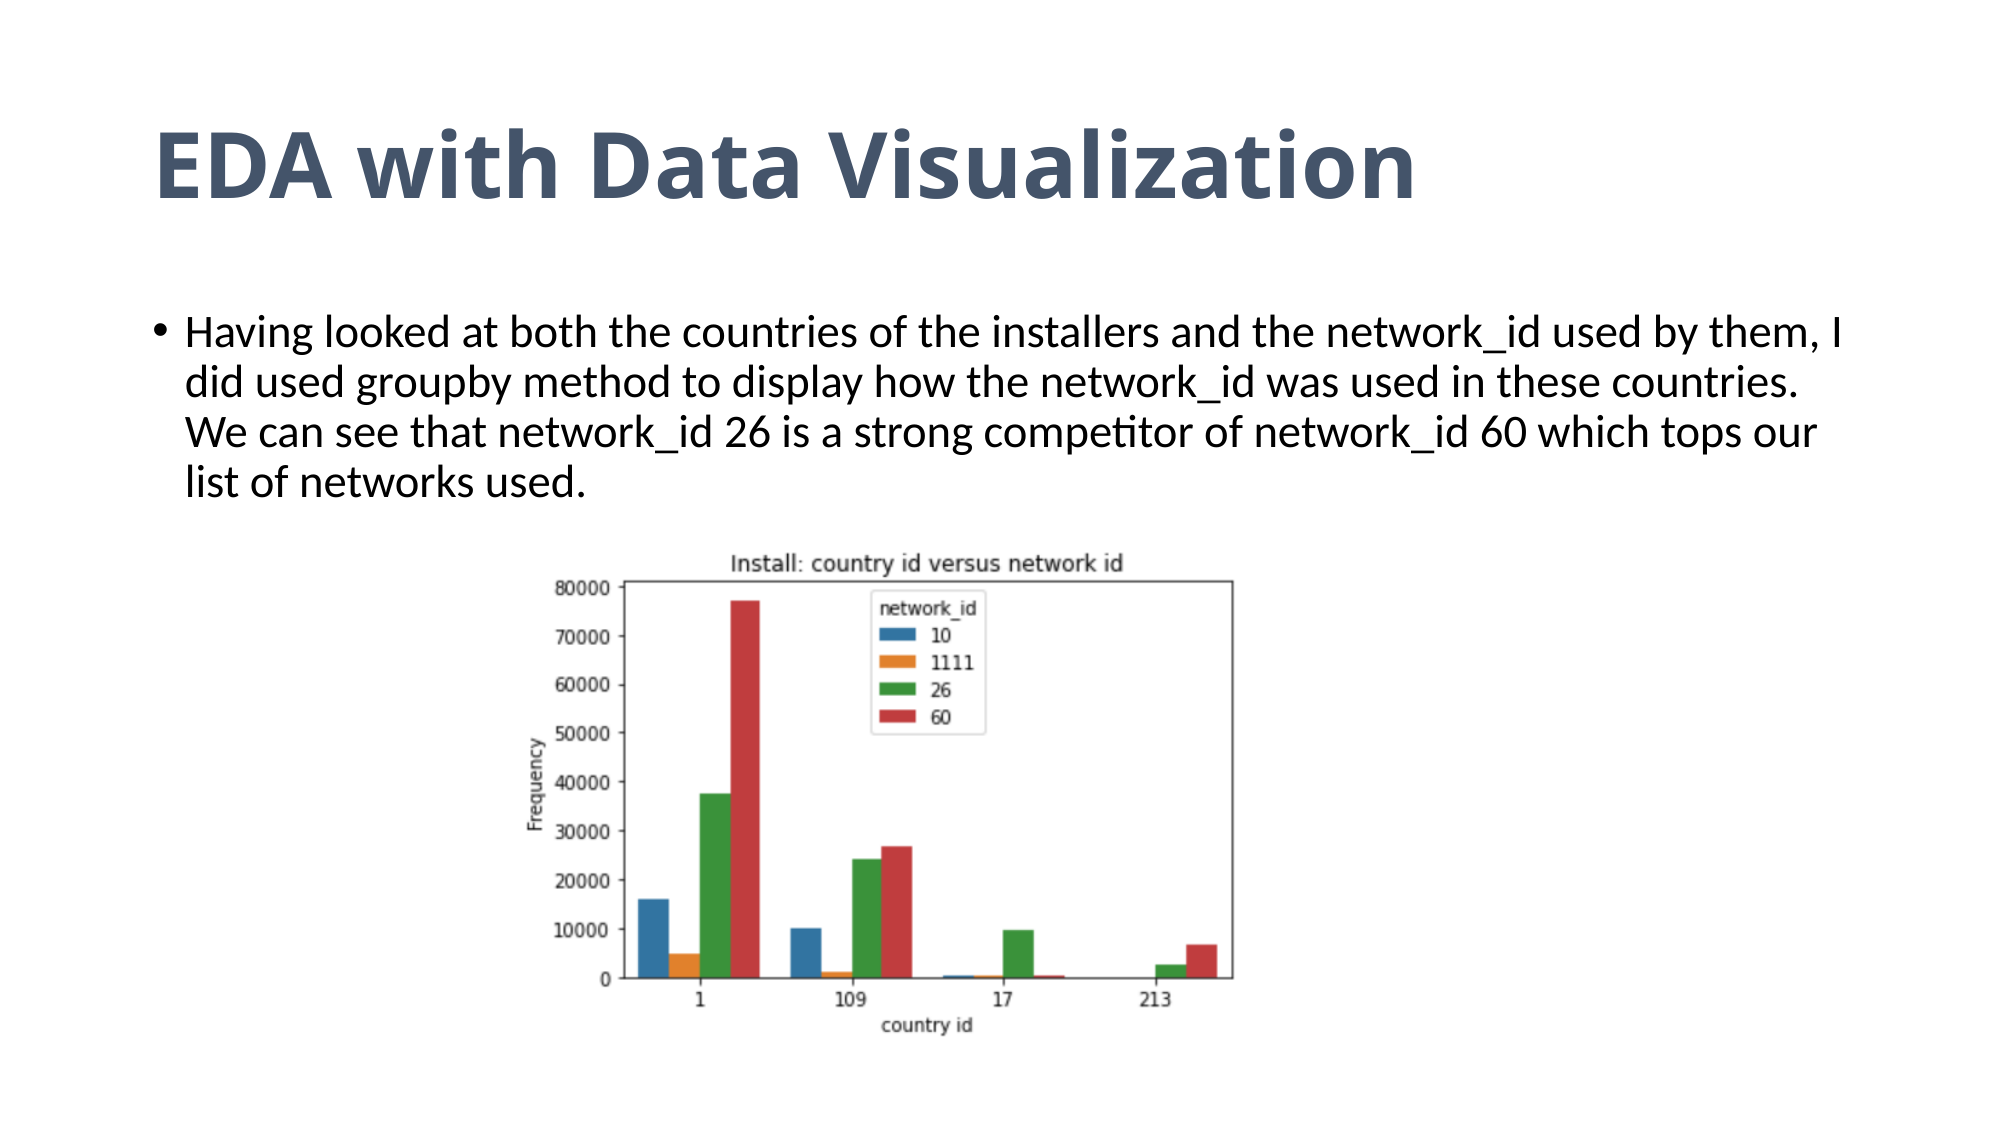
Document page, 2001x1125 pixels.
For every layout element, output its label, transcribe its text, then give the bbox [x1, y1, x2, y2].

picture [476, 537, 1334, 1066]
list Having looked at both the countries of the installers and the network_id used by them, I did used groupby method to display how the network_id was used in these countries. We can see that network_id 26 is a strong competitor of network_id 60 which tops our list of networks used. [137, 299, 1863, 517]
title EDA with Data Visualization [137, 59, 1863, 278]
